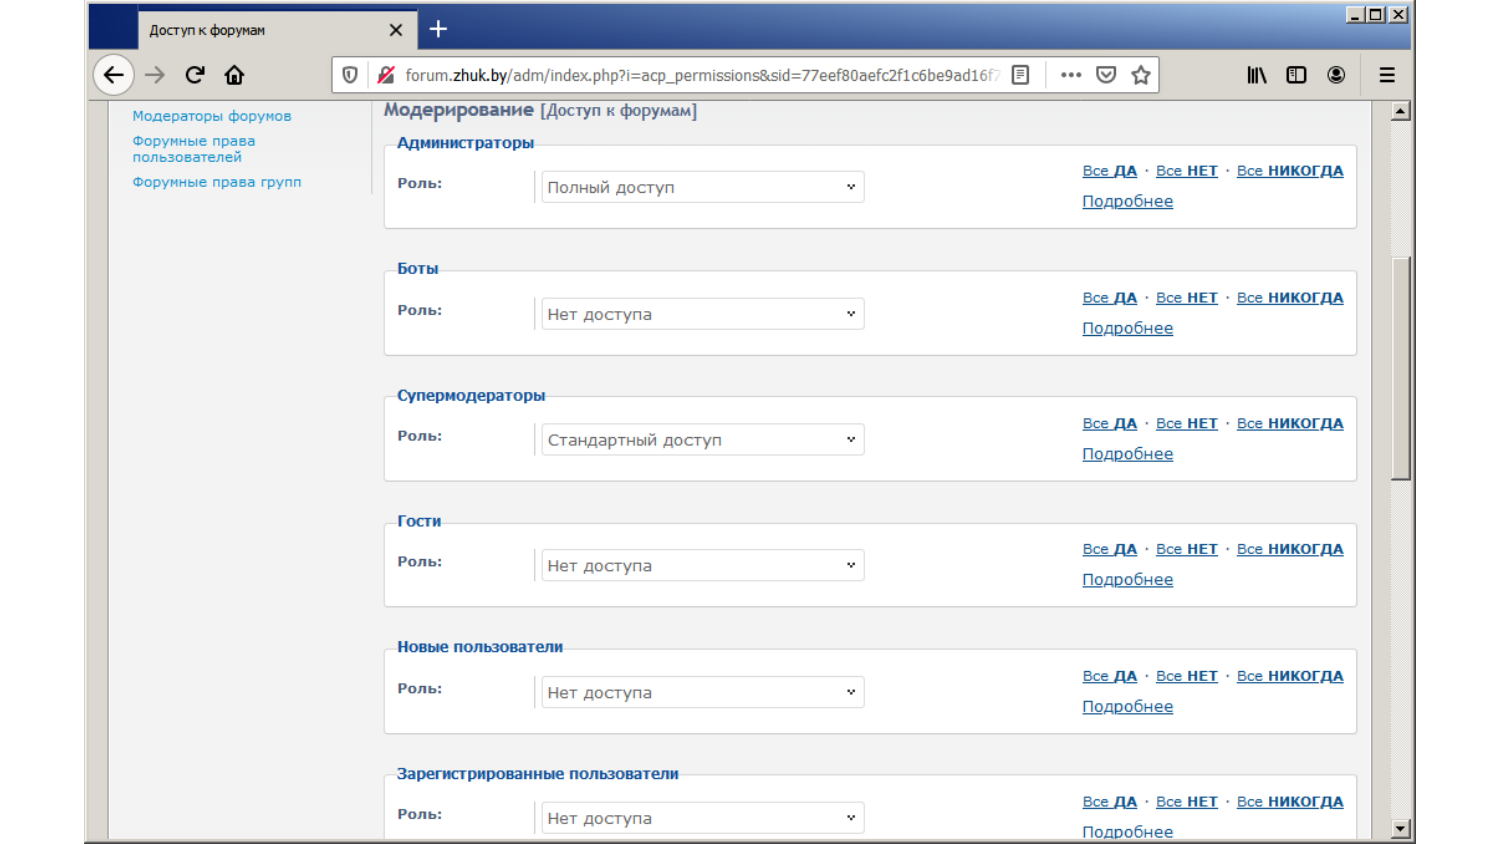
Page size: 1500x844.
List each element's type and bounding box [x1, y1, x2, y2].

picture [84, 0, 1416, 844]
